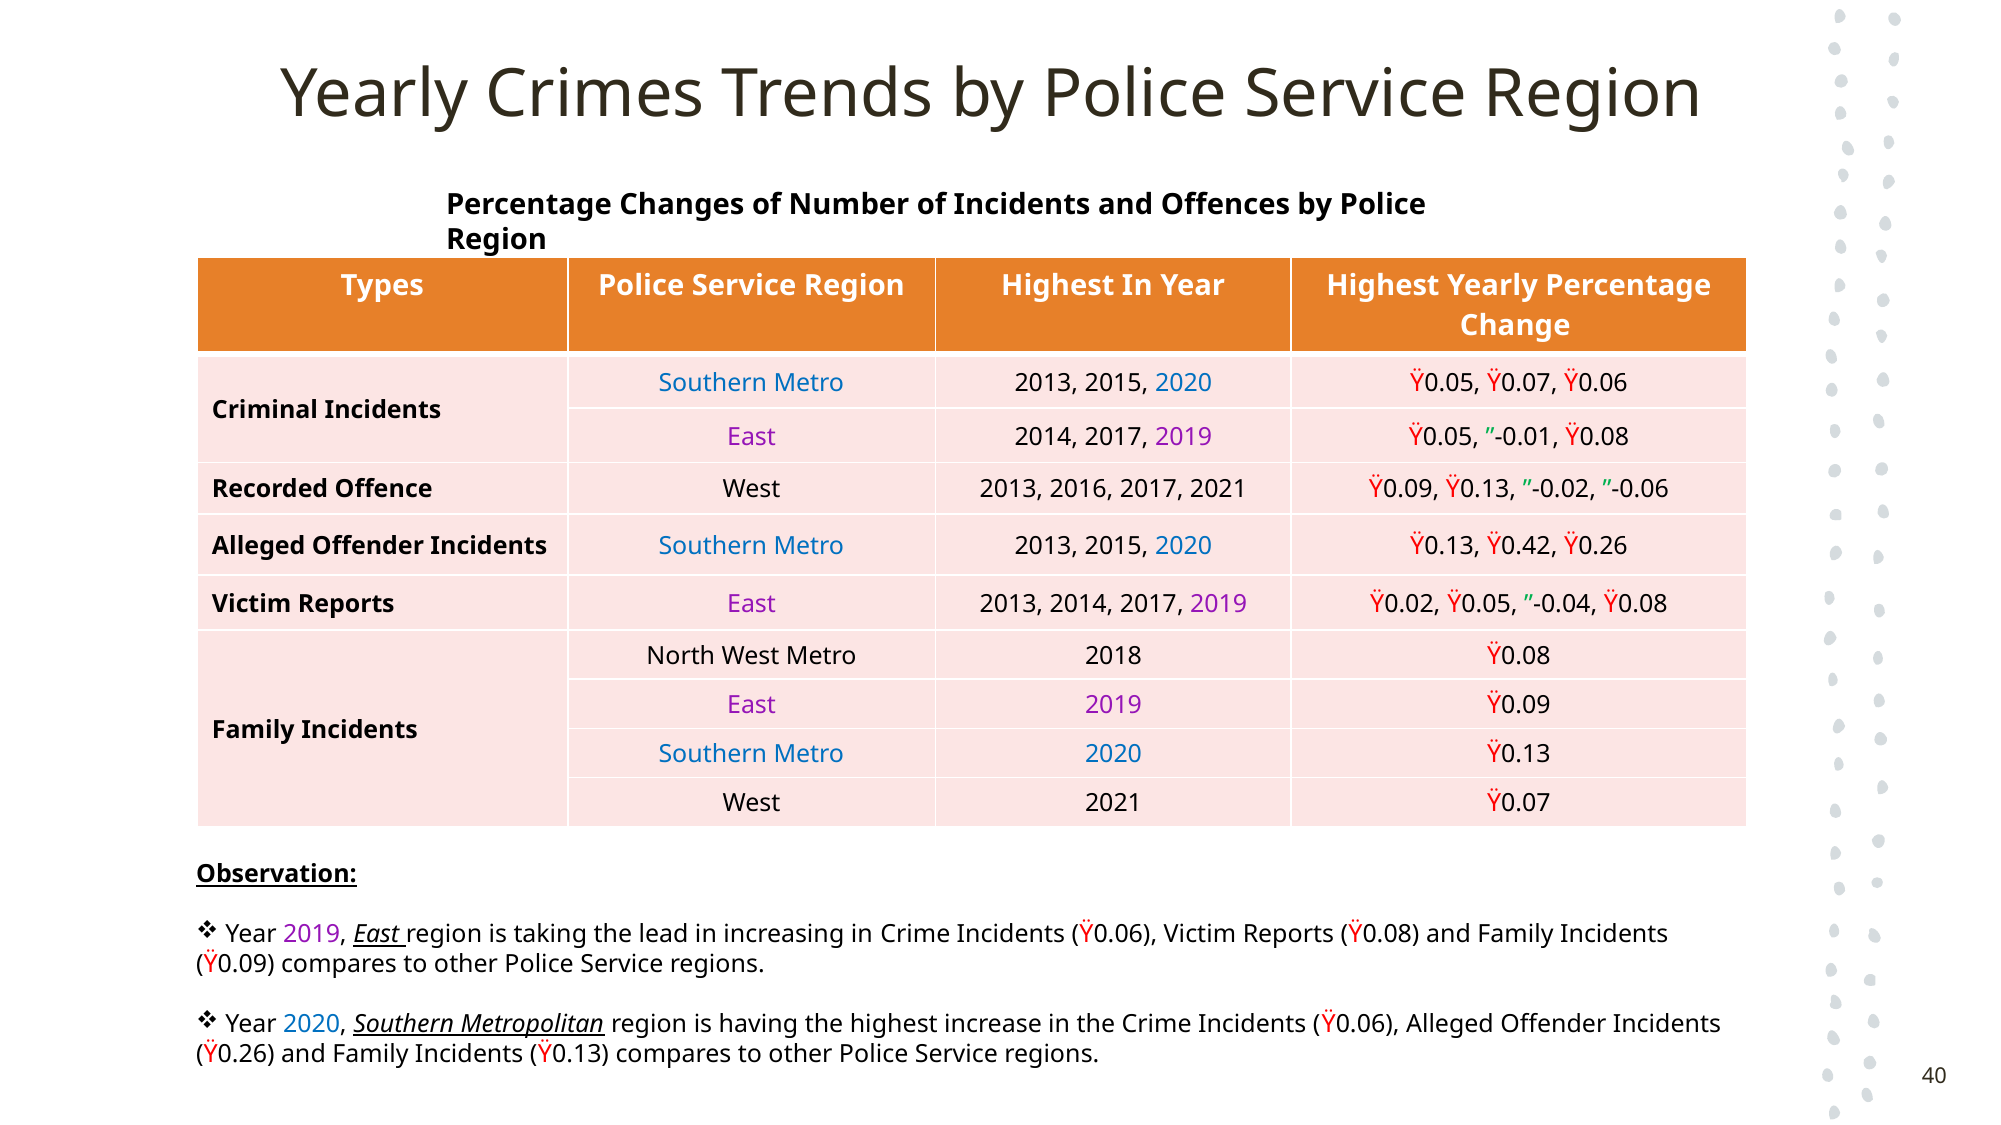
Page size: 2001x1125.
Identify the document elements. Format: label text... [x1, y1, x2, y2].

table_header Police Service Region [569, 263, 935, 351]
table_header Highest Yearly Percentage Change [1292, 258, 1746, 351]
table_cell Ÿ0.13, Ÿ0.42, Ÿ0.26 [1292, 515, 1746, 574]
table_cell Recorded Offence [198, 463, 567, 513]
table_cell 2013, 2015, 2020 [936, 515, 1290, 574]
table_cell Southern Metro [569, 729, 935, 777]
table_cell Ÿ0.05, Ÿ0.07, Ÿ0.06 [1292, 357, 1746, 407]
table_cell East [569, 680, 935, 728]
table_cell East [569, 409, 935, 462]
table_cell Southern Metro [569, 357, 935, 407]
table_cell Ÿ0.02, Ÿ0.05, ”-0.04, Ÿ0.08 [1292, 576, 1746, 629]
table_cell Ÿ0.13 [1292, 729, 1746, 777]
table_cell 2014, 2017, 2019 [936, 409, 1290, 462]
text_box Observation: Year 2019, East region is taking the lead in increasing in Crime Incidents (Ÿ0.06), Victim Reports (Ÿ0.08) and Family Incidents (Ÿ0.09) compares to other Police Service regions. Year 2020, Southern Metropolitan region is having the highest increase in the Crime Incidents (Ÿ0.06), Alleged Offender Incidents (Ÿ0.26) and Family Incidents (Ÿ0.13) compares to other Police Service regions. [181, 850, 1767, 1075]
text_box Percentage Changes of Number of Incidents and Offences by Police Region [431, 178, 1524, 263]
table_cell Criminal Incidents [198, 357, 567, 462]
table_cell Victim Reports [198, 576, 567, 629]
table_cell Ÿ0.07 [1292, 778, 1746, 826]
table_cell Ÿ0.08 [1292, 631, 1746, 678]
table_cell North West Metro [569, 631, 935, 678]
table_cell 2013, 2015, 2020 [936, 357, 1290, 407]
table_cell 2013, 2016, 2017, 2021 [936, 463, 1290, 513]
table_cell 2018 [936, 631, 1290, 678]
table_cell Ÿ0.05, ”-0.01, Ÿ0.08 [1292, 409, 1746, 462]
table_cell Alleged Offender Incidents [198, 515, 567, 574]
table_cell West [569, 463, 935, 513]
table_header Highest In Year [936, 263, 1290, 351]
table_header Types [198, 258, 567, 351]
table_cell Family Incidents [198, 631, 567, 826]
table_cell 2019 [936, 680, 1290, 728]
table_cell 2013, 2014, 2017, 2019 [936, 576, 1290, 629]
table_cell Southern Metro [569, 515, 935, 574]
title Yearly Crimes Trends by Police Service Region [15, 0, 1970, 179]
table_cell 2021 [936, 778, 1290, 826]
slide_number 40 [1879, 1046, 1962, 1107]
table_cell 2020 [936, 729, 1290, 777]
table_cell Ÿ0.09 [1292, 680, 1746, 728]
table_cell Ÿ0.09, Ÿ0.13, ”-0.02, ”-0.06 [1292, 463, 1746, 513]
table_cell West [569, 778, 935, 826]
table_cell East [569, 576, 935, 629]
